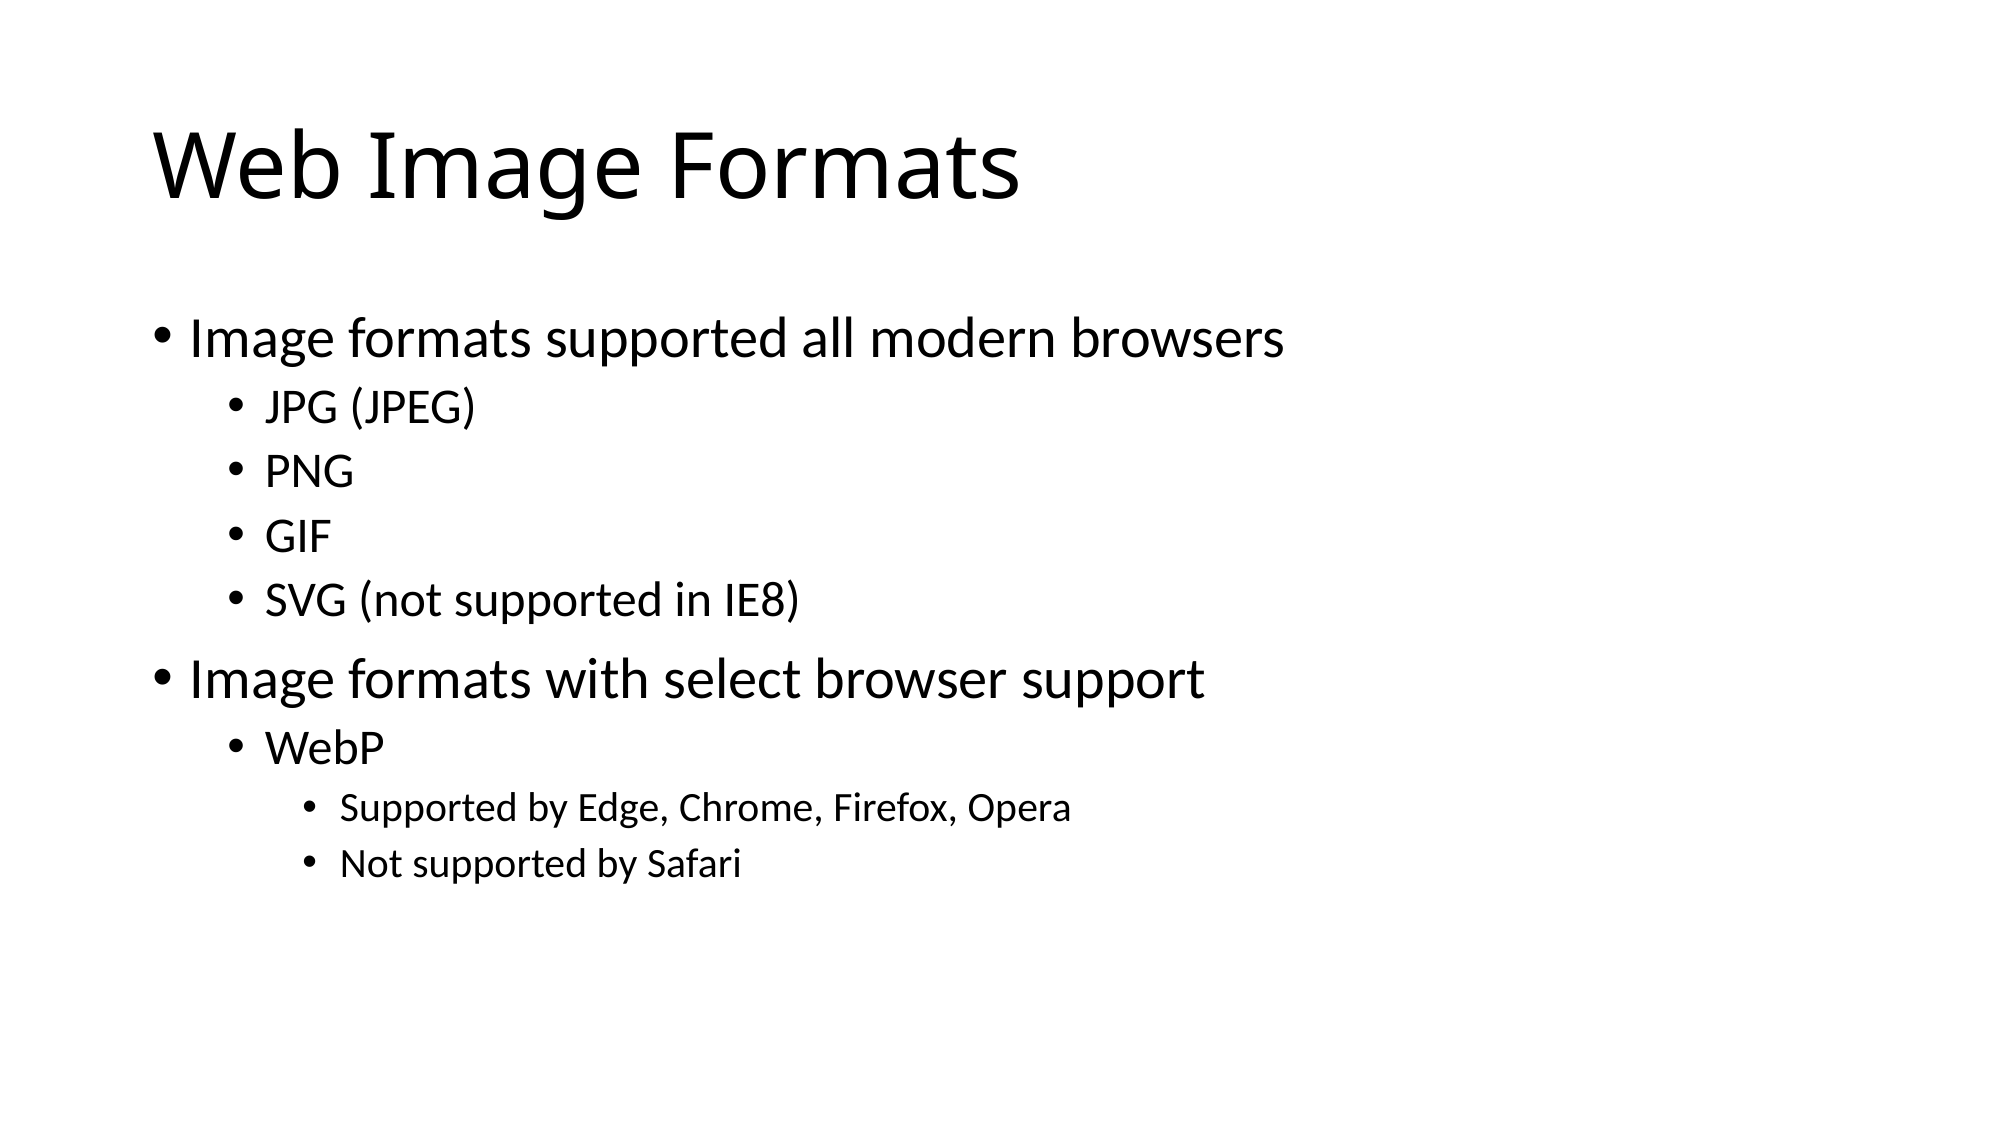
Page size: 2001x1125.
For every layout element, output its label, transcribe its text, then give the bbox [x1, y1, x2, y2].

title Web Image Formats [137, 59, 1863, 278]
list Image formats supported all modern browsers JPG (JPEG) PNG GIF SVG (not supported in IE8) Image formats with select browser support WebP Supported by Edge, Chrome, Firefox, Opera Not supported by Safari [137, 299, 1863, 1014]
